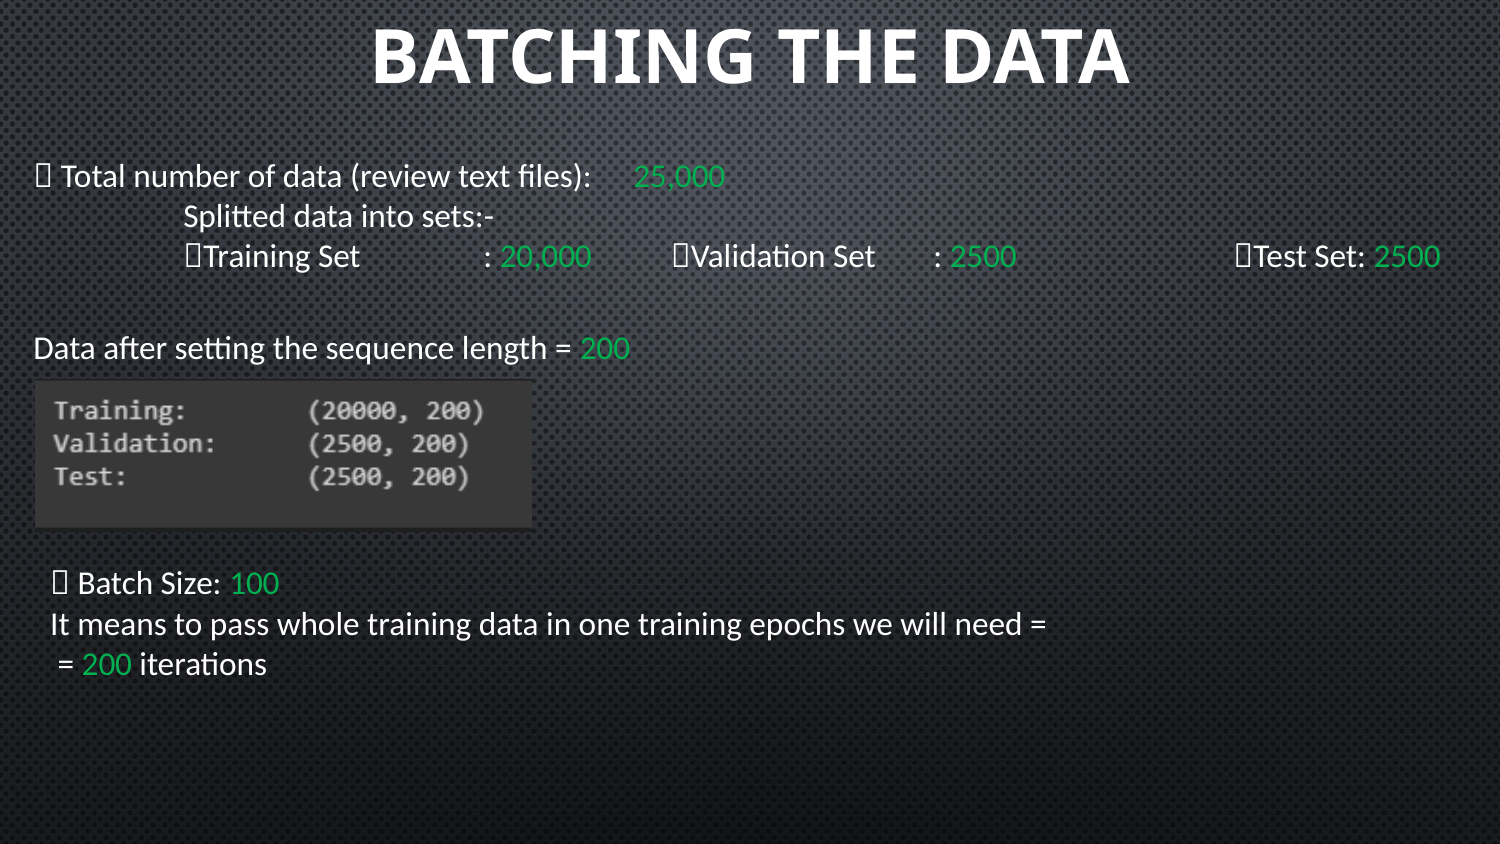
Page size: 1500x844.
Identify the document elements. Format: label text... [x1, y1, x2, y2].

title Batching the data [0, 0, 1500, 107]
text_box Data after setting the sequence length = 200 [18, 318, 922, 374]
picture [35, 378, 532, 532]
text_box  Total number of data (review text files): 25,000 Splitted data into sets:- Training Set : 20,000 Validation Set : 2500 Test Set: 2500 [18, 146, 1500, 282]
